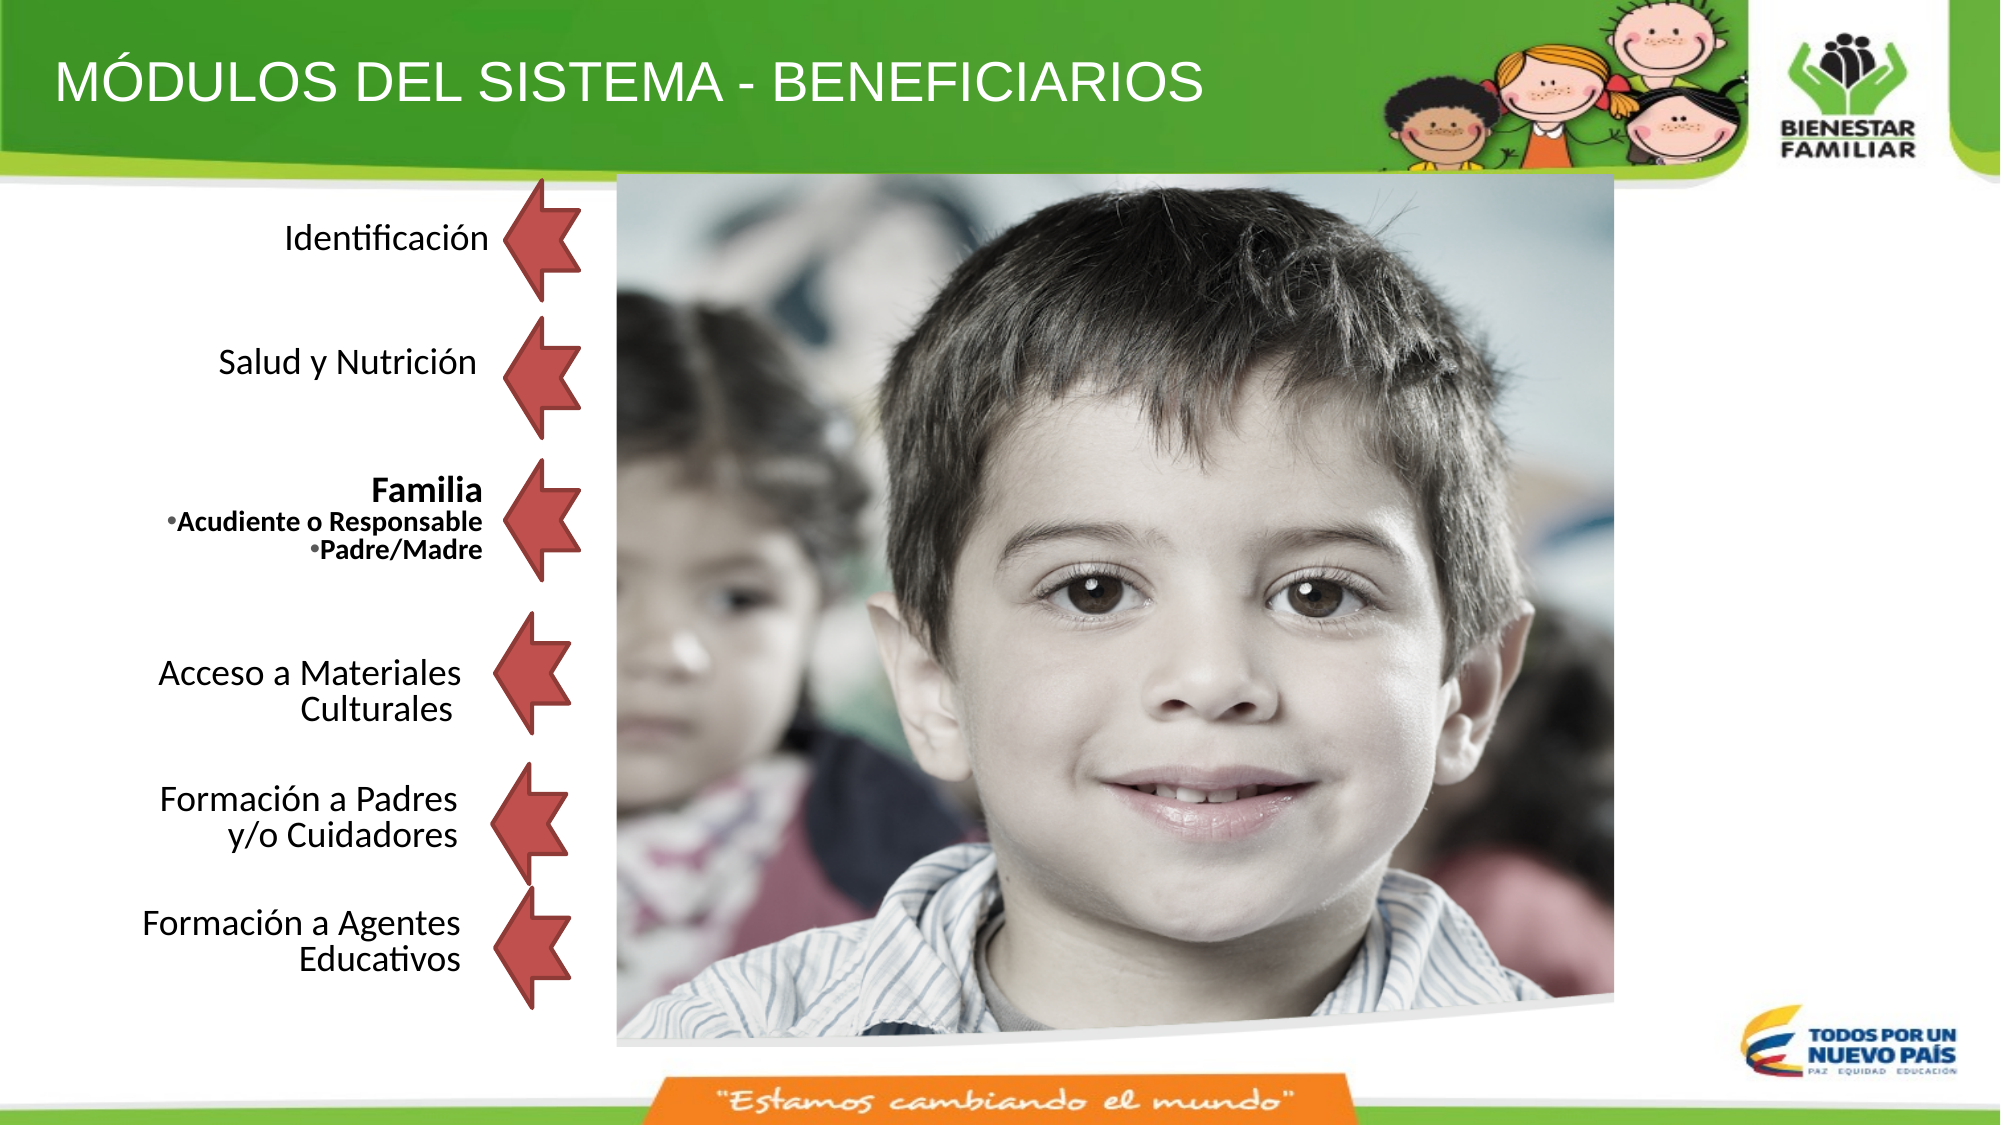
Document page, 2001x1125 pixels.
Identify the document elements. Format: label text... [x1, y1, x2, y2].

text_box [503, 315, 581, 441]
text_box [493, 885, 572, 1011]
picture [0, 0, 2001, 1125]
text_box Acceso a Materiales Culturales [75, 649, 470, 737]
text_box [493, 611, 572, 736]
text_box [503, 178, 581, 303]
text_box [503, 458, 581, 583]
text_box Familia Acudiente o Responsable Padre/Madre [0, 466, 491, 573]
text_box MÓDULOS DEL SISTEMA - BENEFICIARIOS [54, 45, 1331, 114]
text_box Formación a Agentes Educativos [97, 898, 469, 986]
text_box [490, 761, 569, 887]
text_box Identificación [125, 214, 498, 265]
text_box Salud y Nutrición [99, 338, 494, 389]
text_box Formación a Padres y/o Cuidadores [94, 775, 466, 862]
